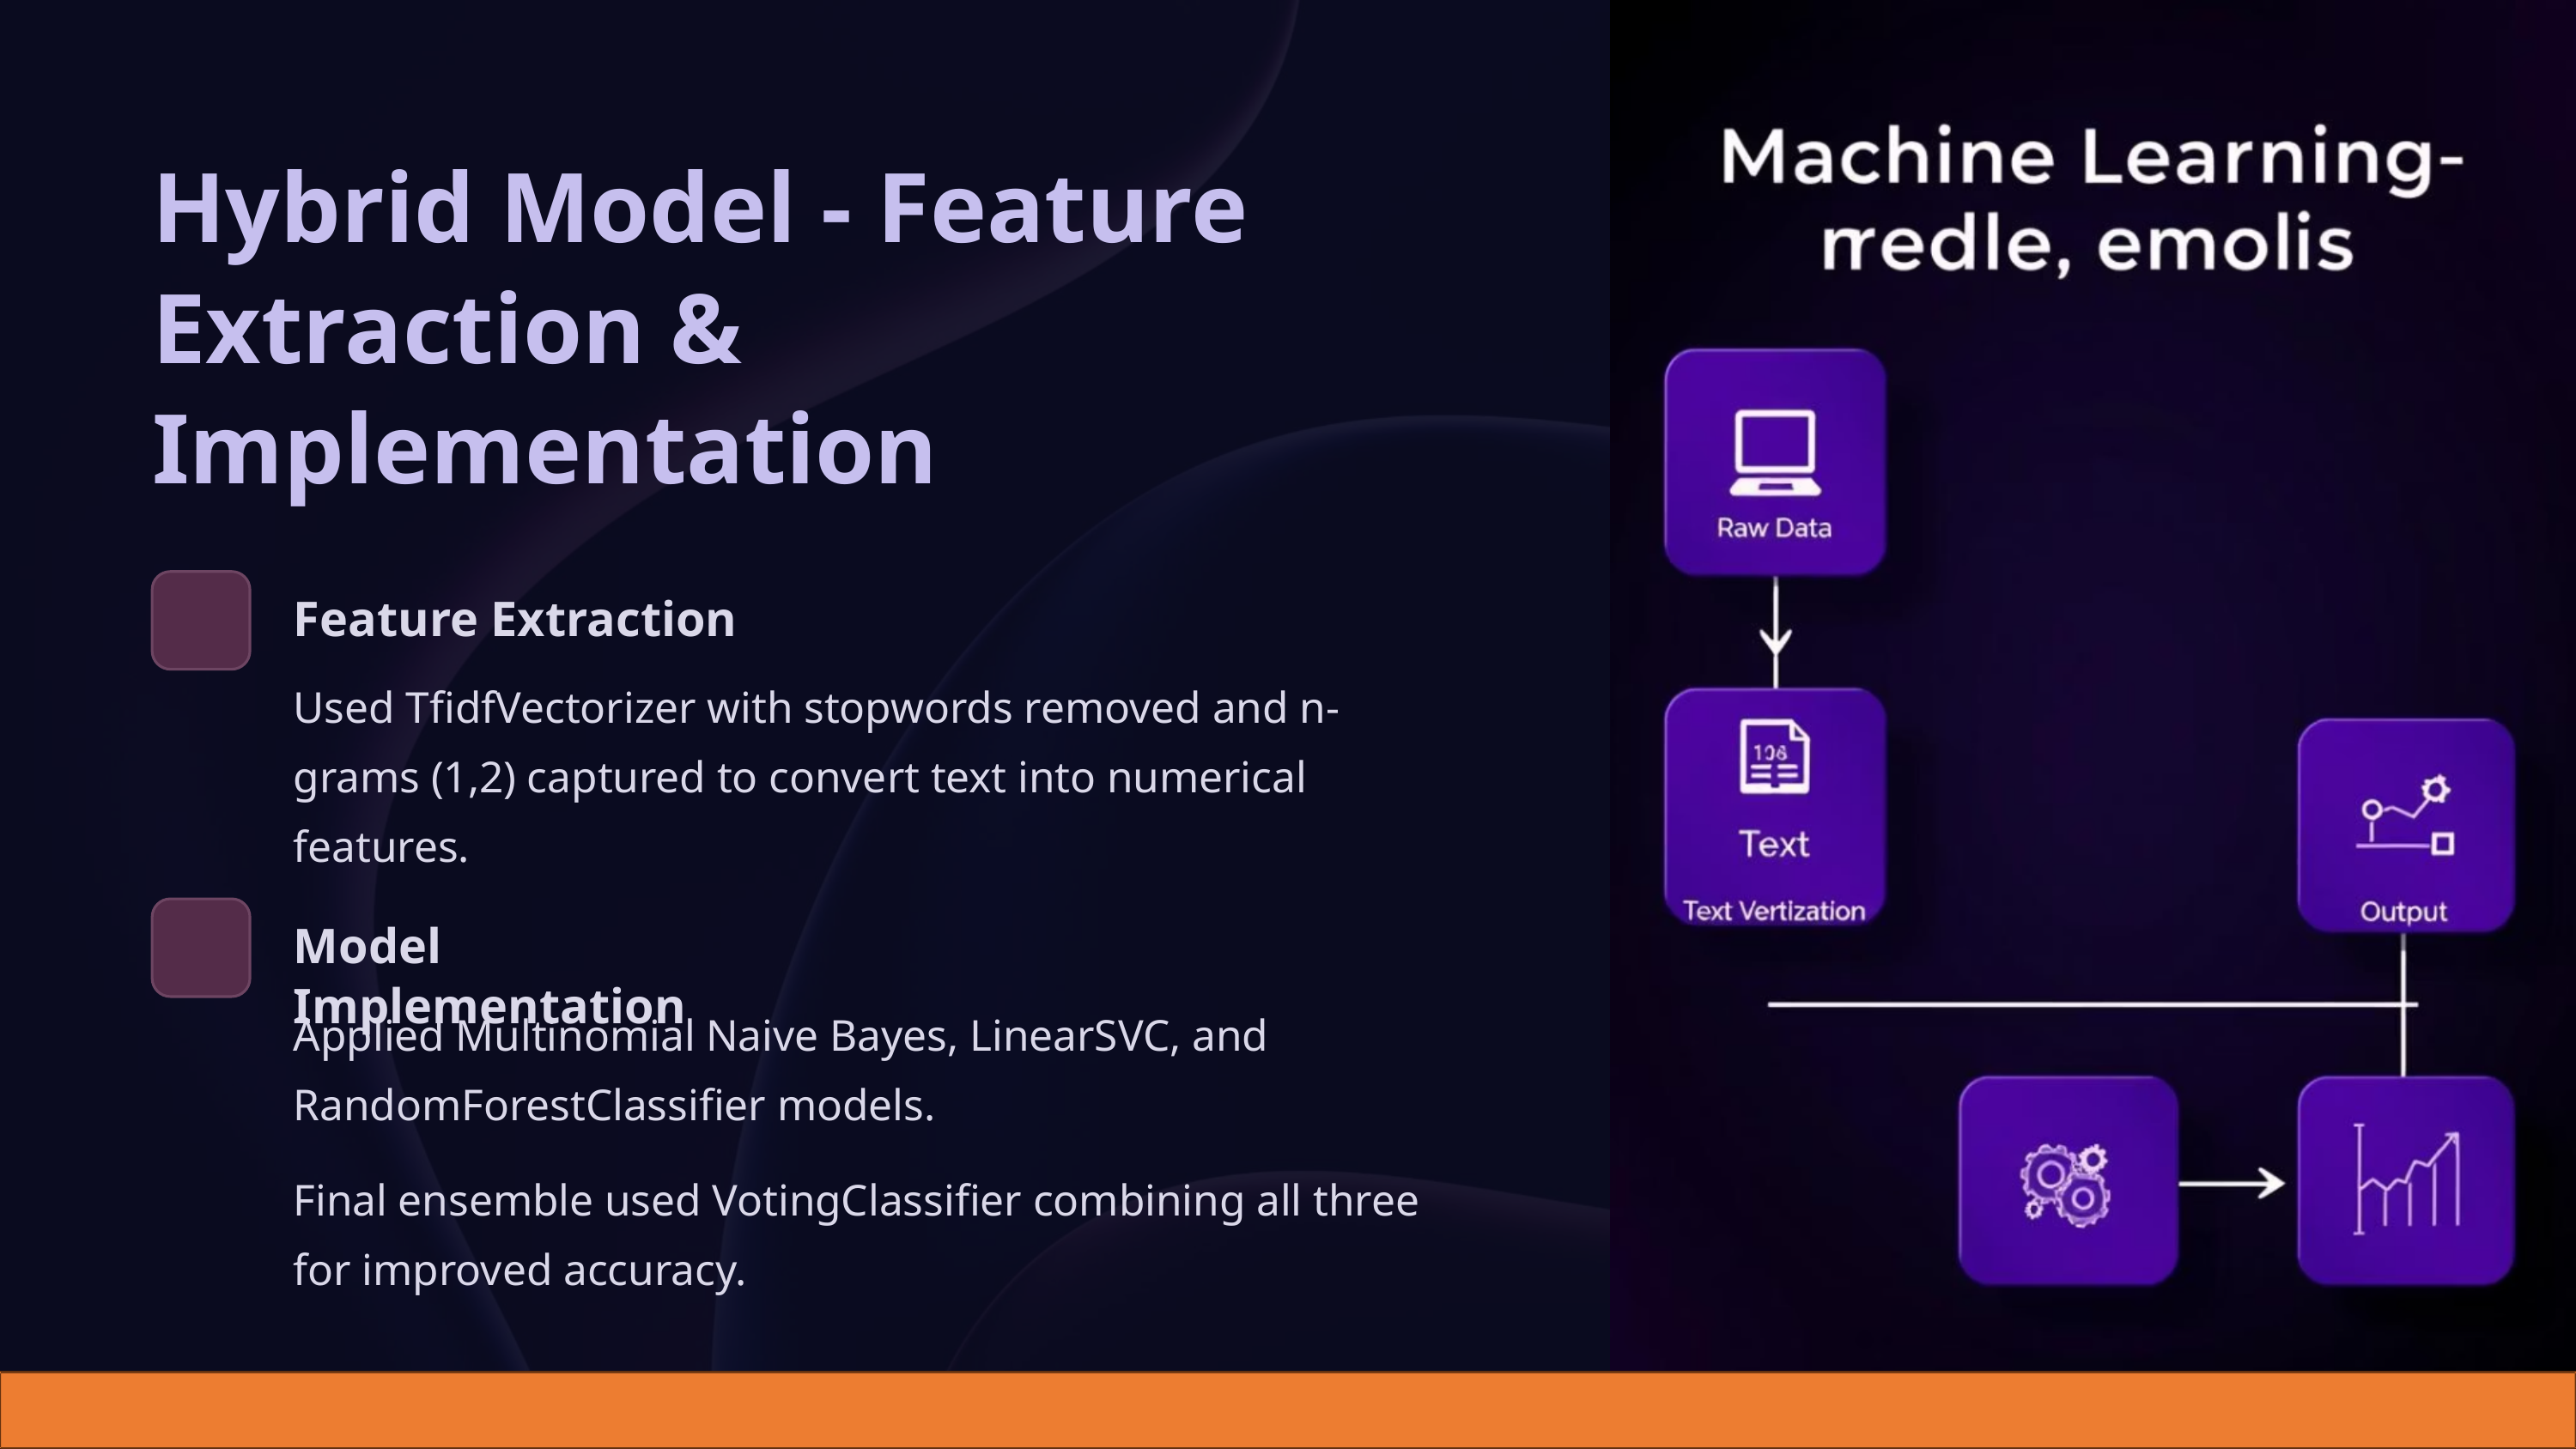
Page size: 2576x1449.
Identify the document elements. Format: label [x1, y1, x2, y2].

text_box [293, 1165, 1458, 1305]
text_box [293, 585, 777, 647]
text_box [293, 672, 1458, 813]
text_box [150, 569, 252, 671]
text_box [150, 897, 252, 998]
text_box [0, 1370, 2576, 1449]
text_box [151, 143, 1458, 506]
text_box [0, 0, 2576, 1368]
text_box [293, 913, 821, 975]
text_box [293, 999, 1458, 1140]
